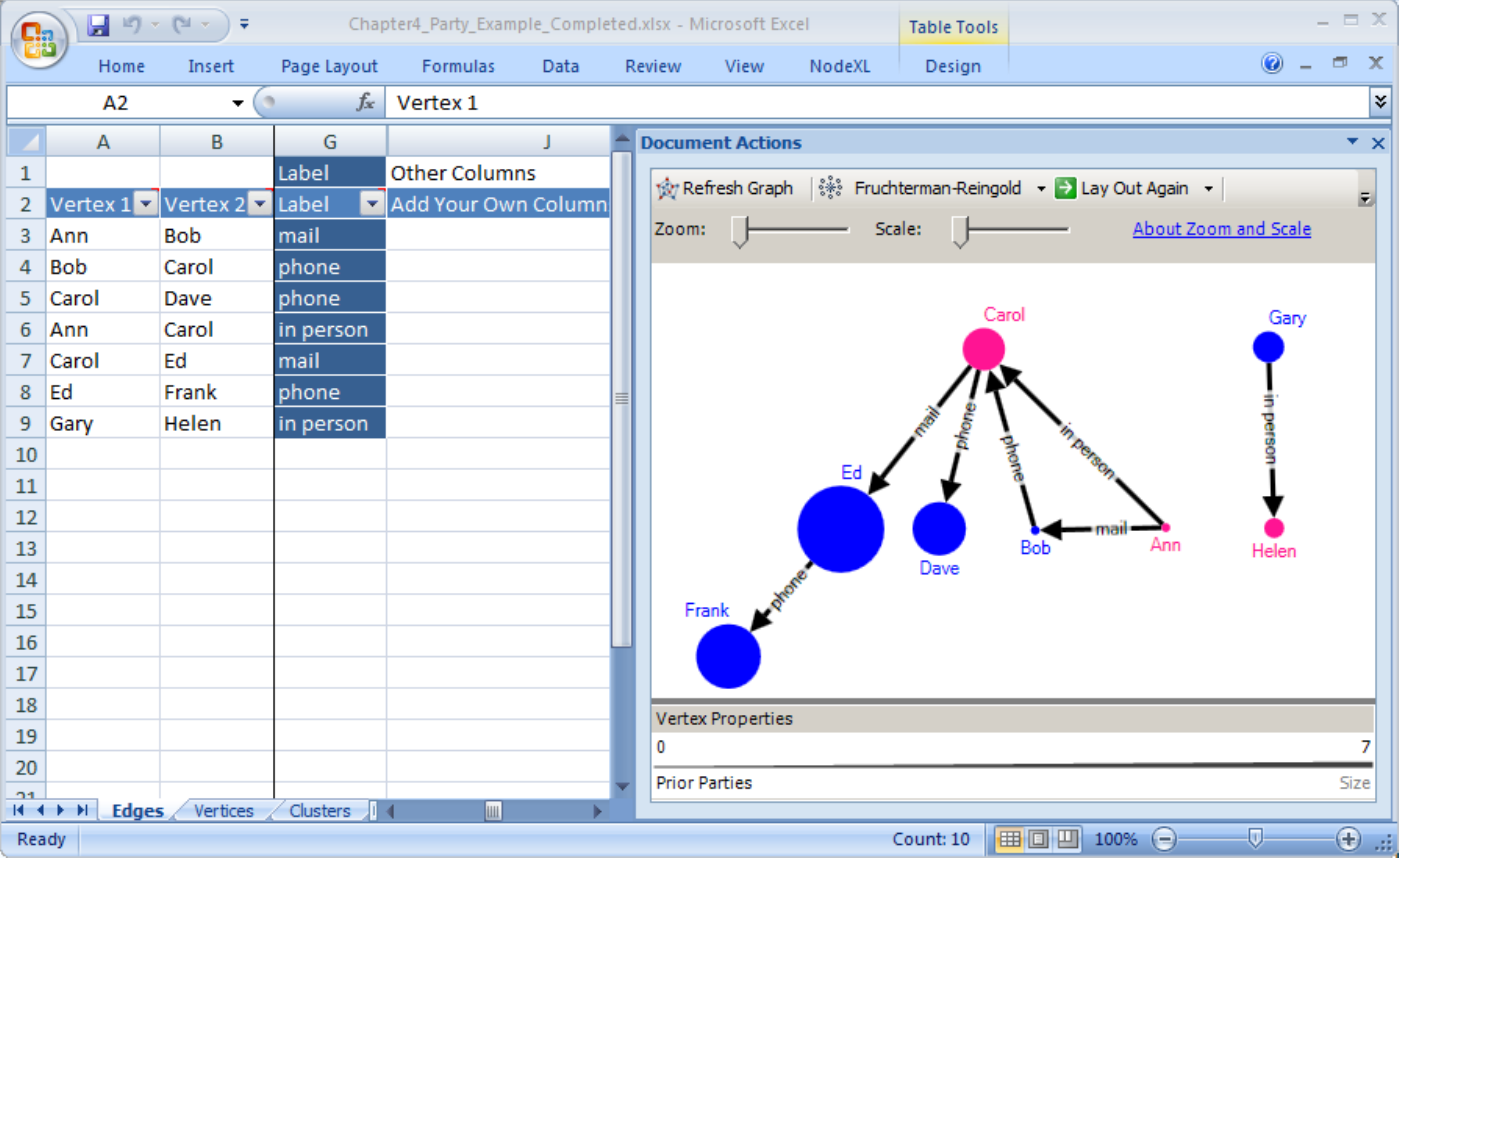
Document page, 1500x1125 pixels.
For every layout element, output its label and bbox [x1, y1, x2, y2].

picture [0, 0, 1399, 858]
